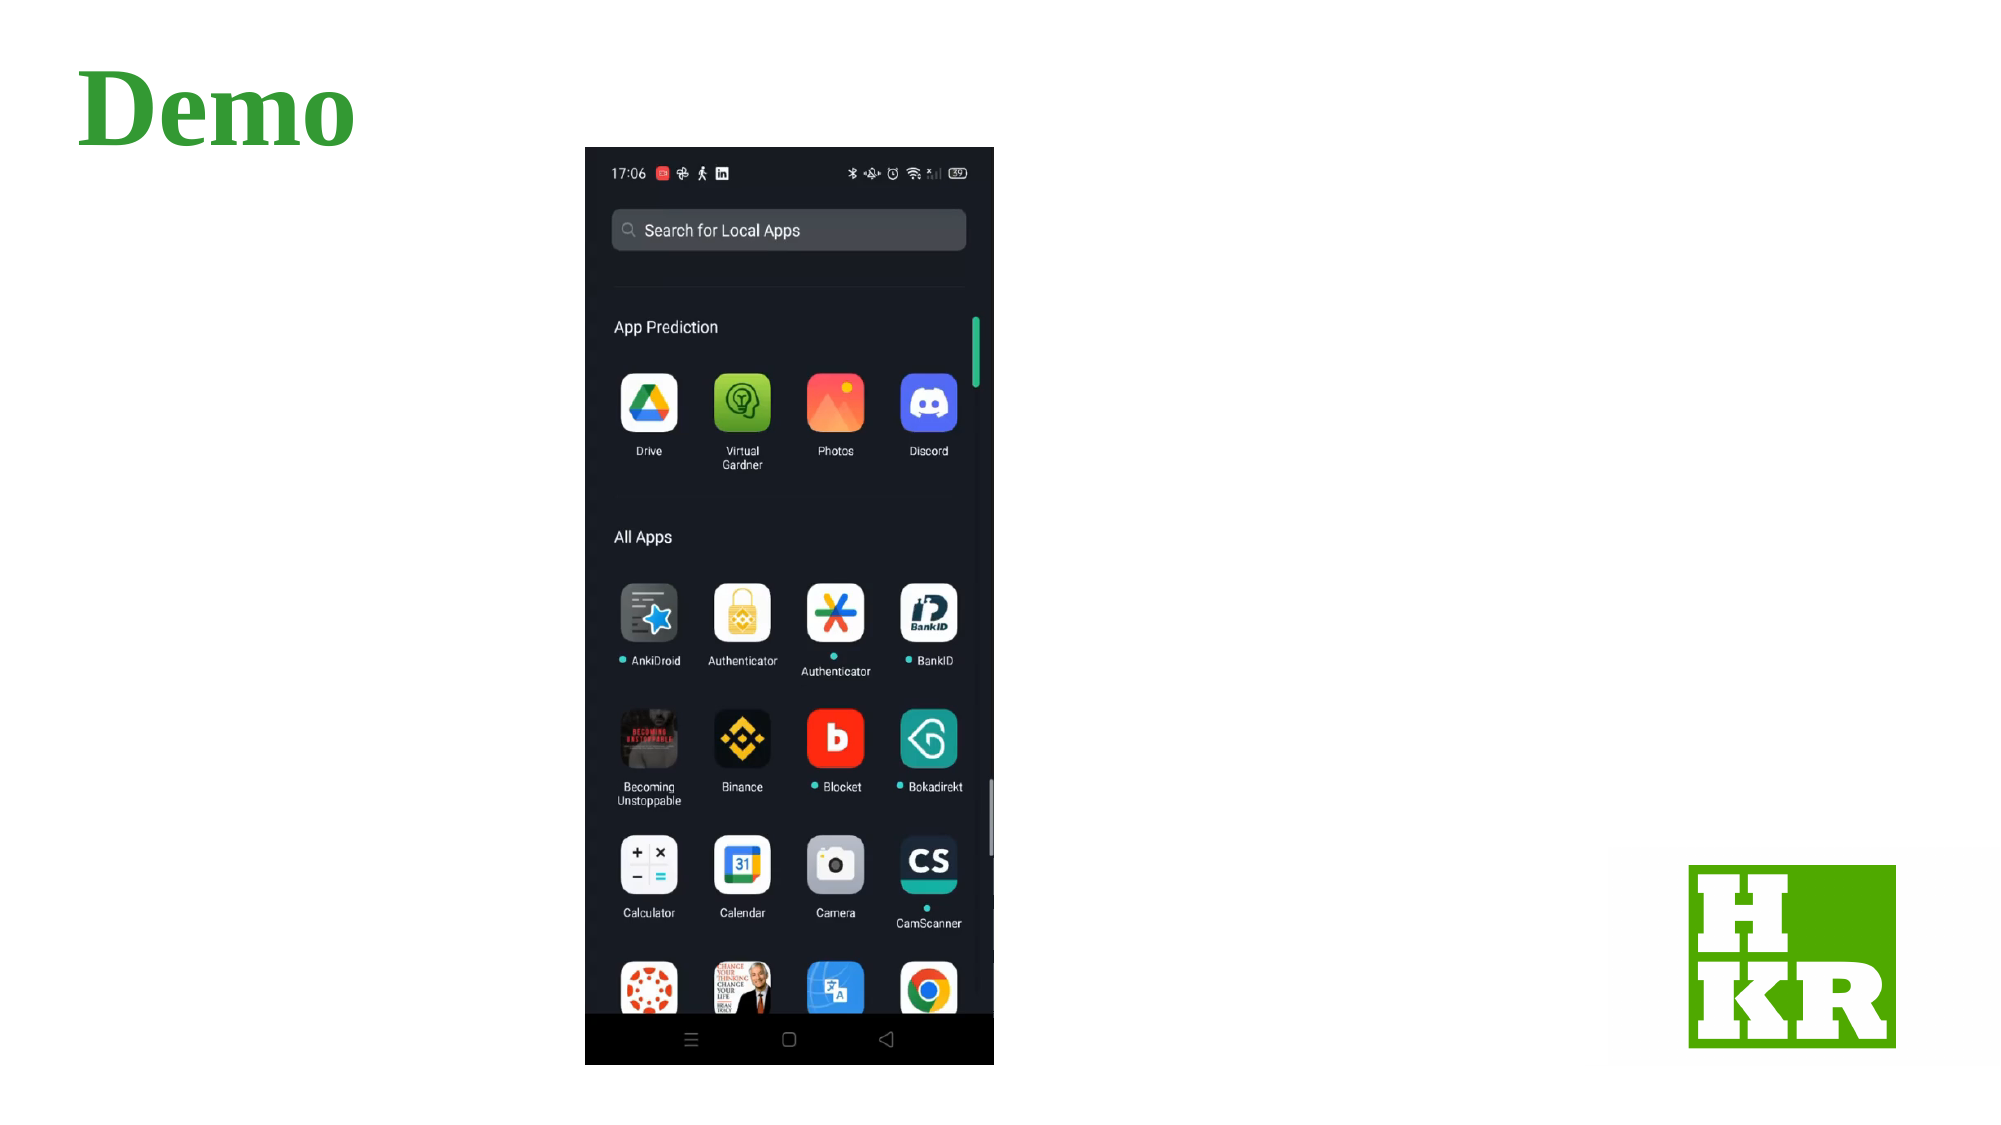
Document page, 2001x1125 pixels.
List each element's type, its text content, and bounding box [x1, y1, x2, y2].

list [1612, 847, 2000, 1066]
title Demo [62, 0, 1147, 145]
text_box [31, 146, 1609, 1066]
